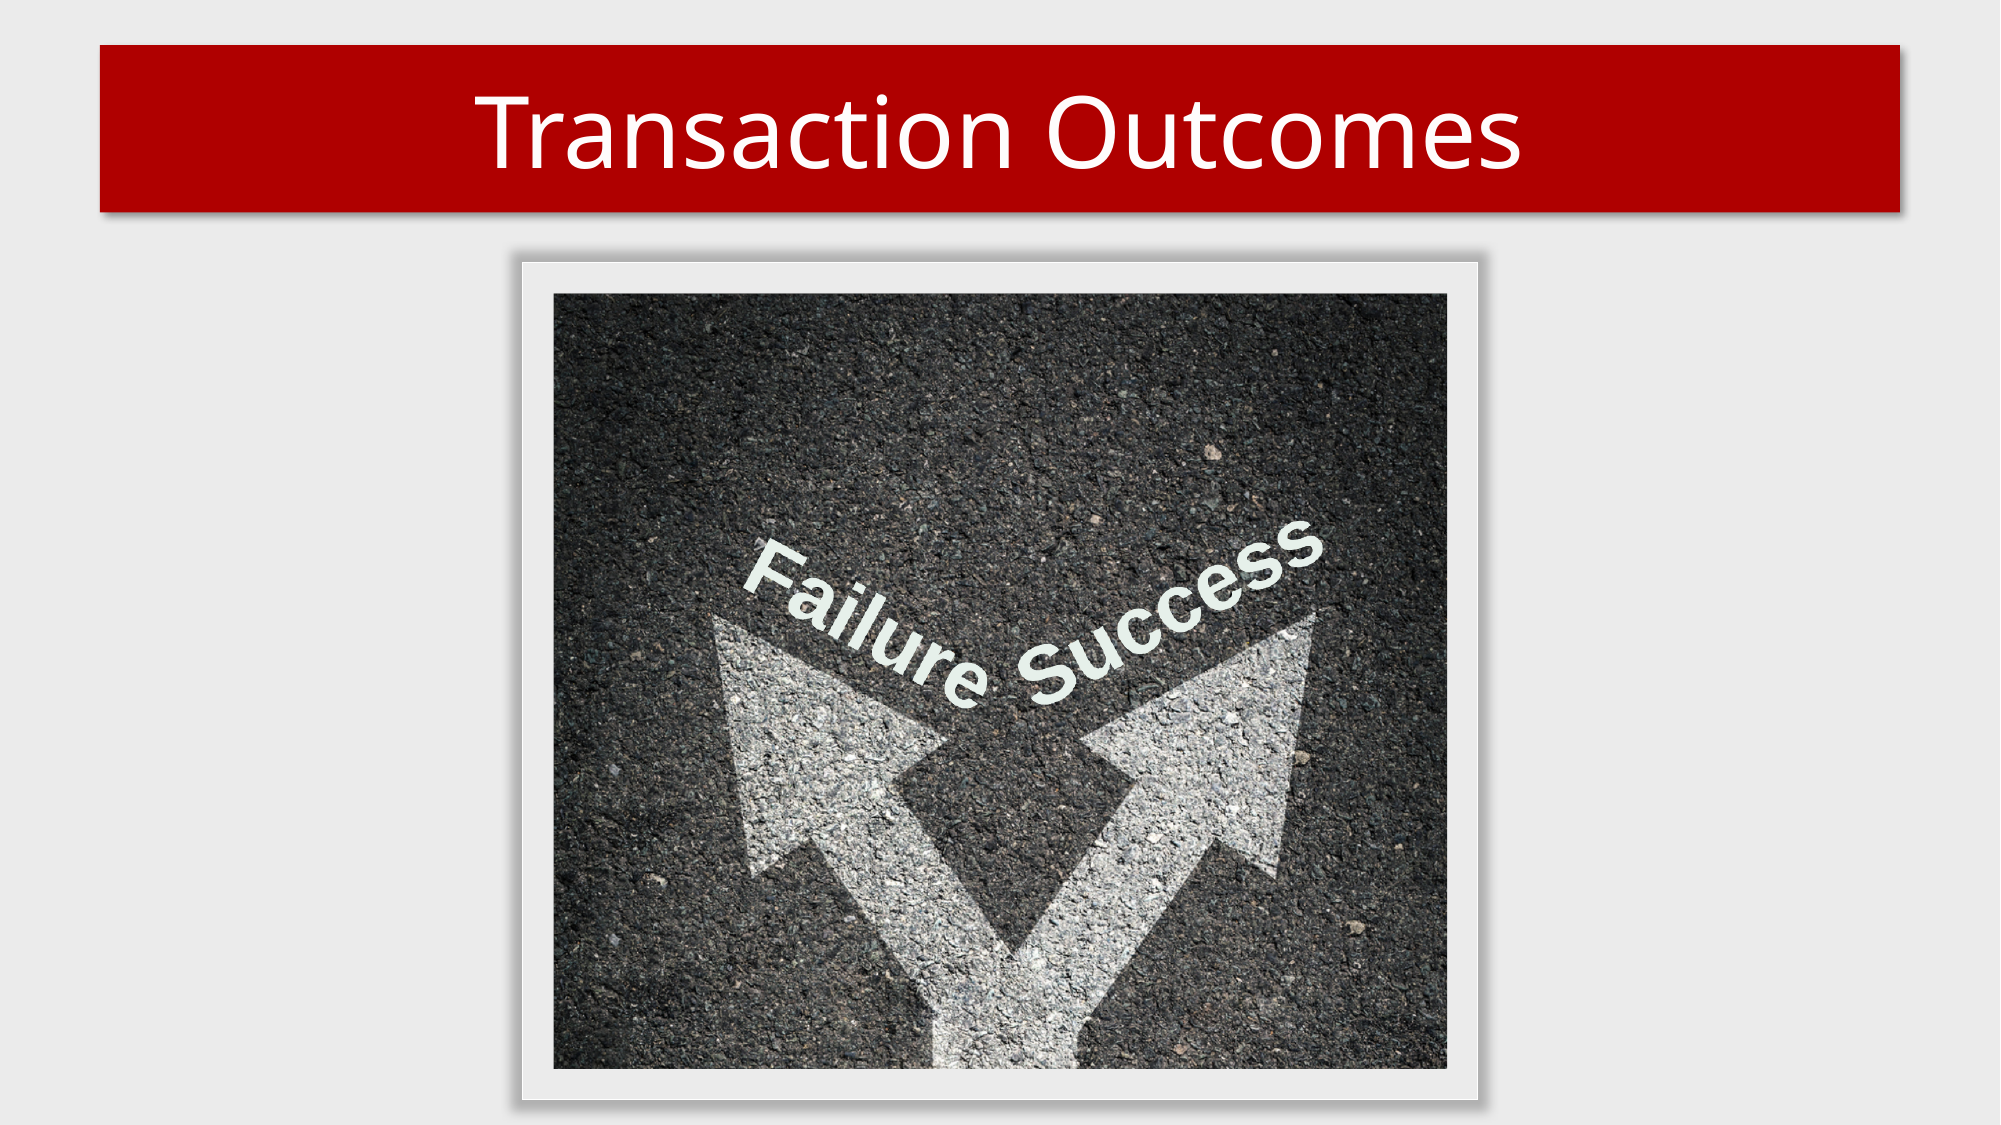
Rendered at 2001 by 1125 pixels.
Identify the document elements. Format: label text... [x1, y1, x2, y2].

title Transaction Outcomes [99, 45, 1900, 213]
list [522, 262, 1478, 1101]
